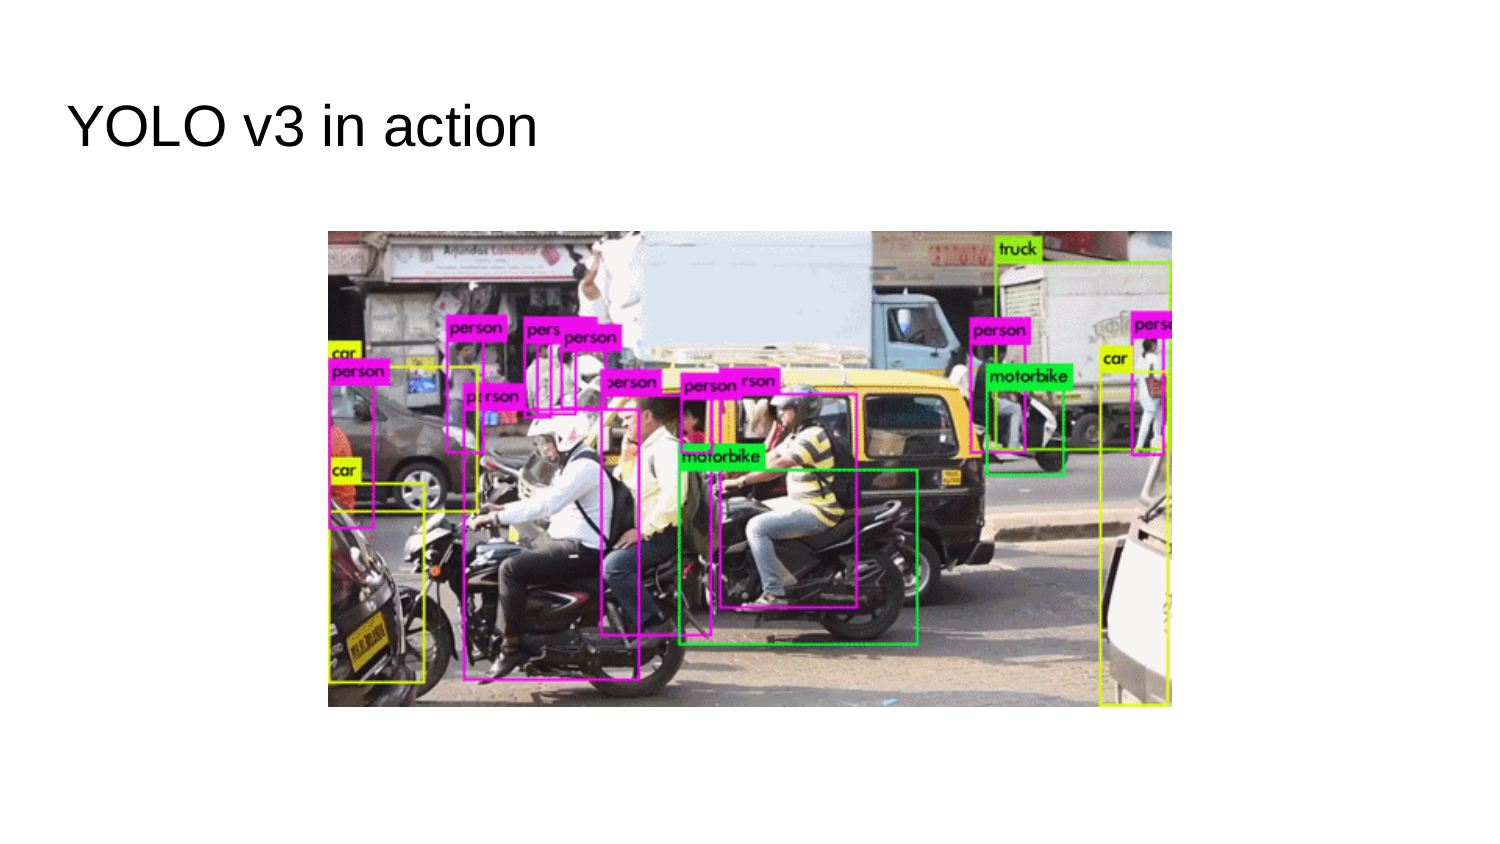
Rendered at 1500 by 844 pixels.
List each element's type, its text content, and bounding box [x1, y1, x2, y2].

title YOLO v3 in action [51, 72, 1449, 167]
picture [327, 231, 1173, 707]
